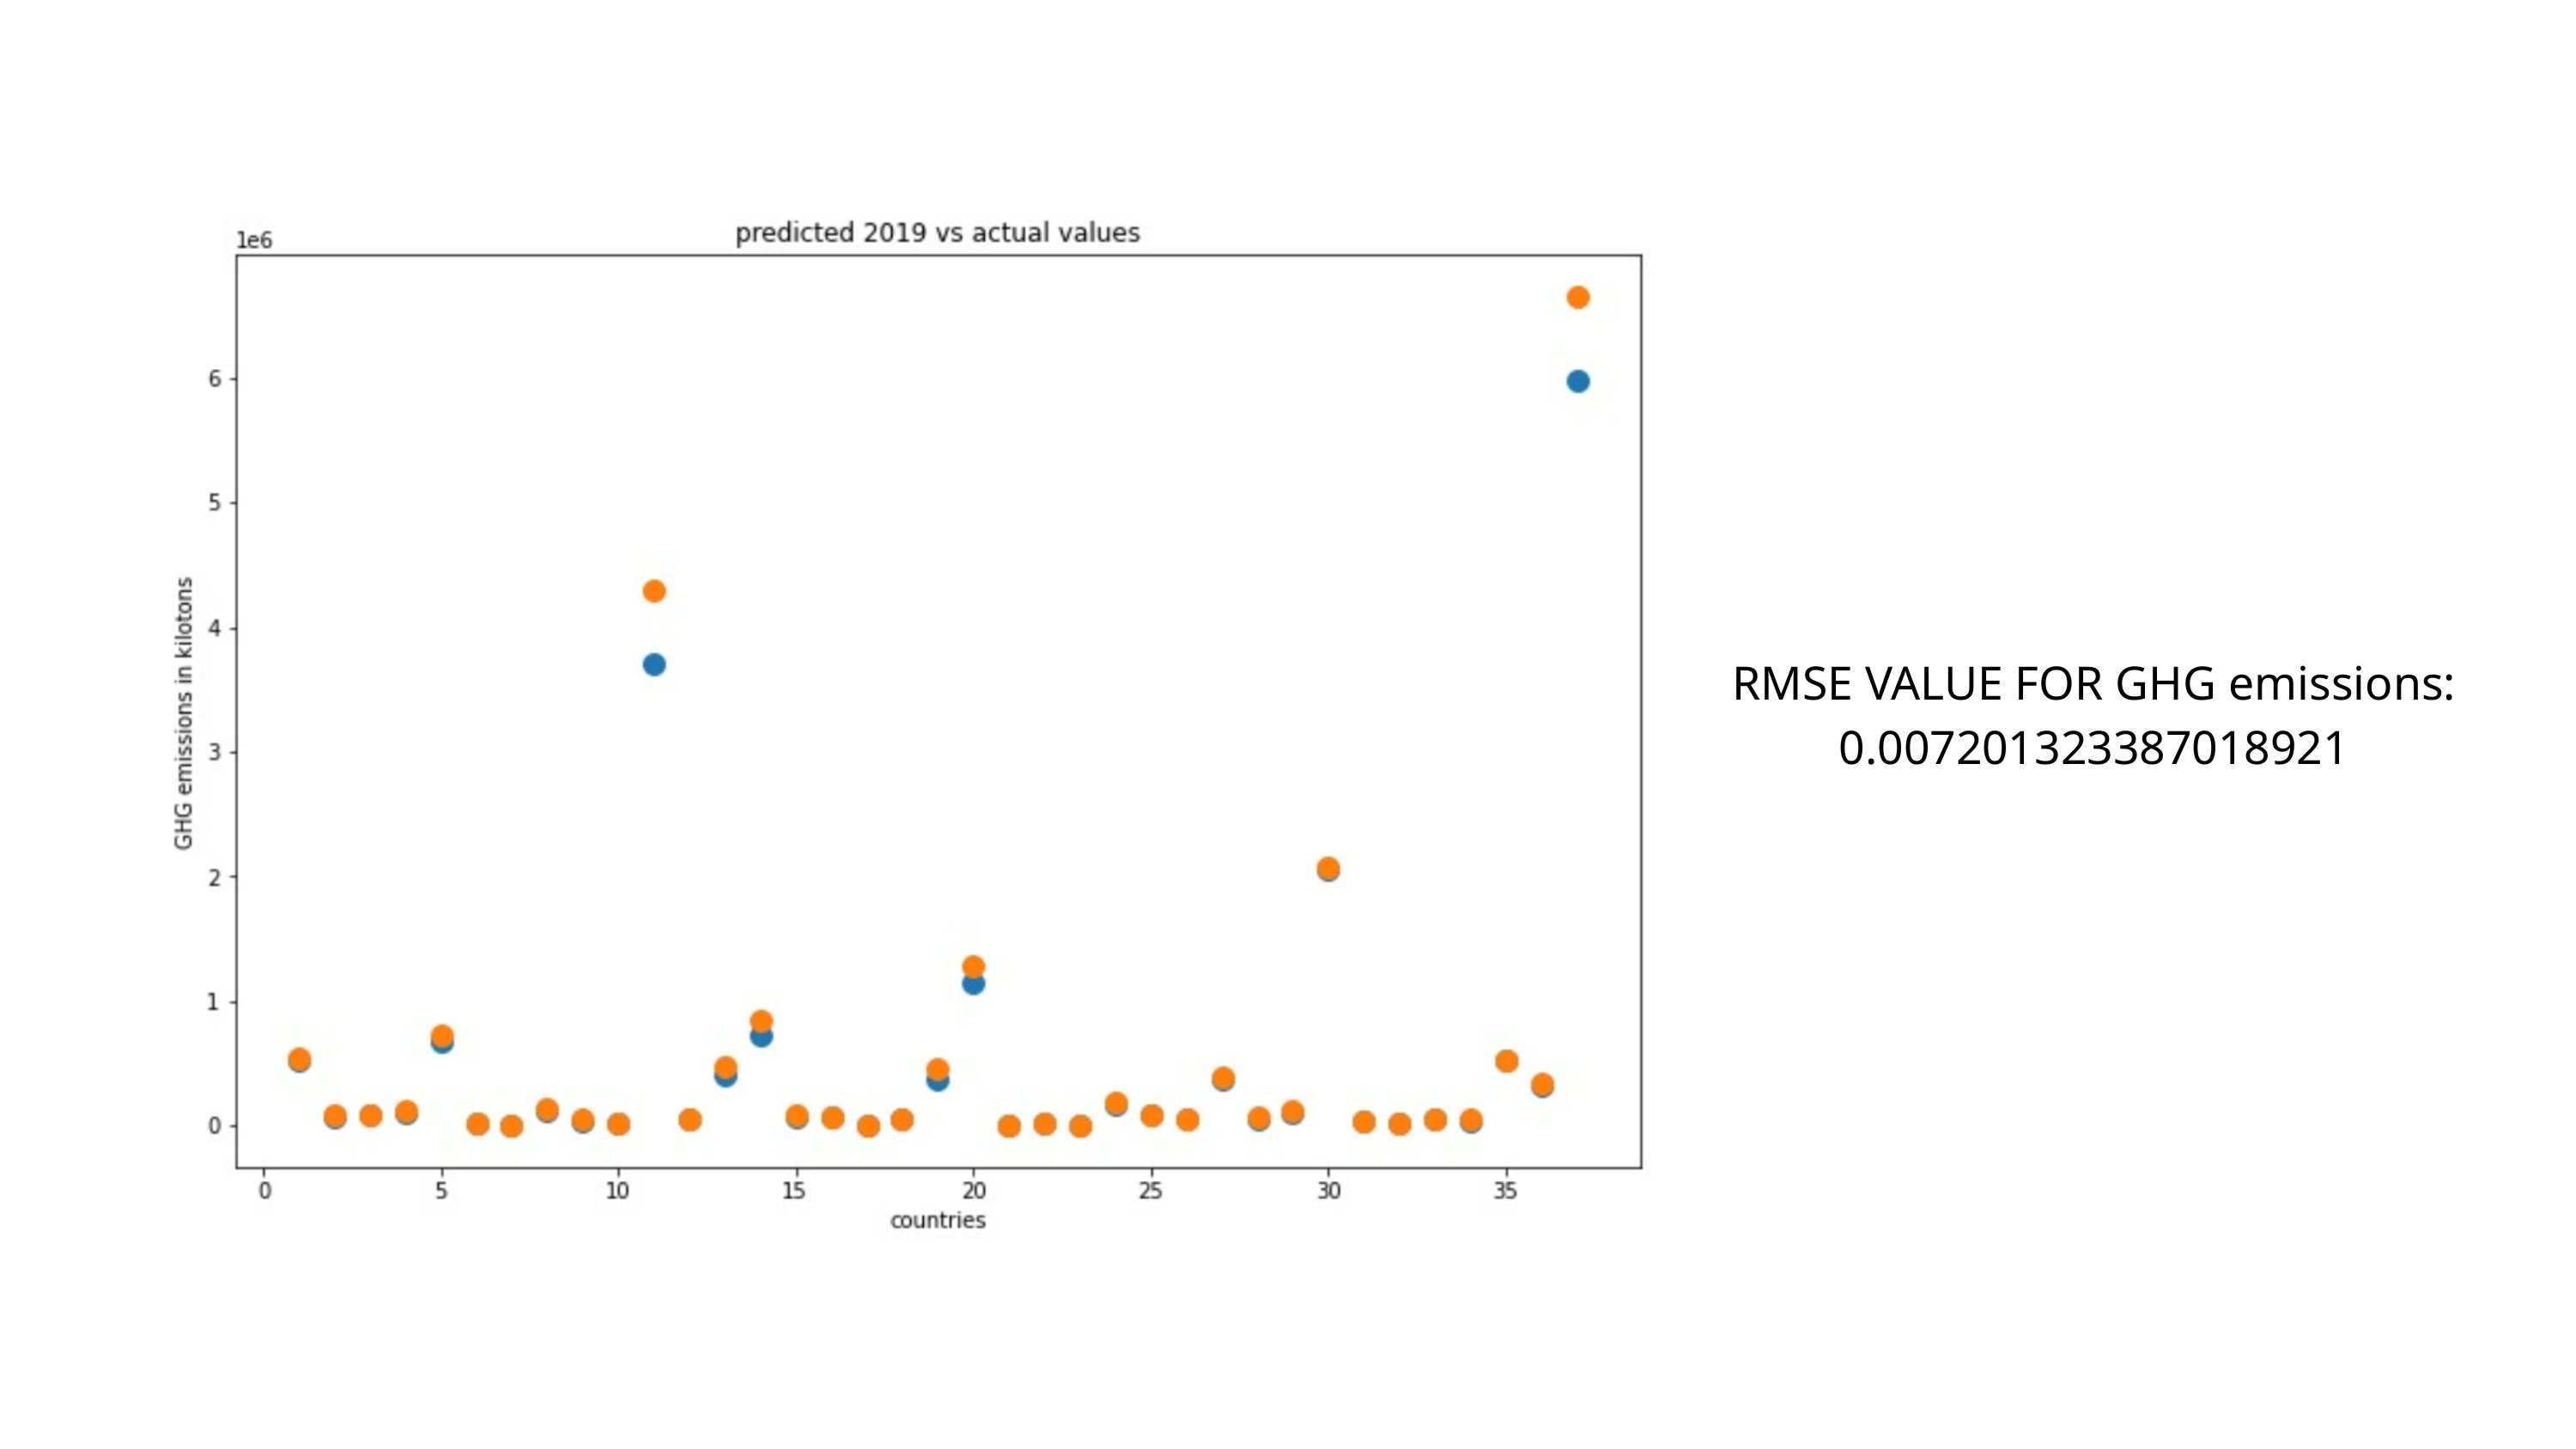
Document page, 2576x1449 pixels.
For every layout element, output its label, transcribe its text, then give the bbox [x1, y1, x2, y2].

picture [144, 209, 1661, 1239]
text_box RMSE VALUE FOR GHG emissions: 0.007201323387018921 [1715, 645, 2474, 967]
